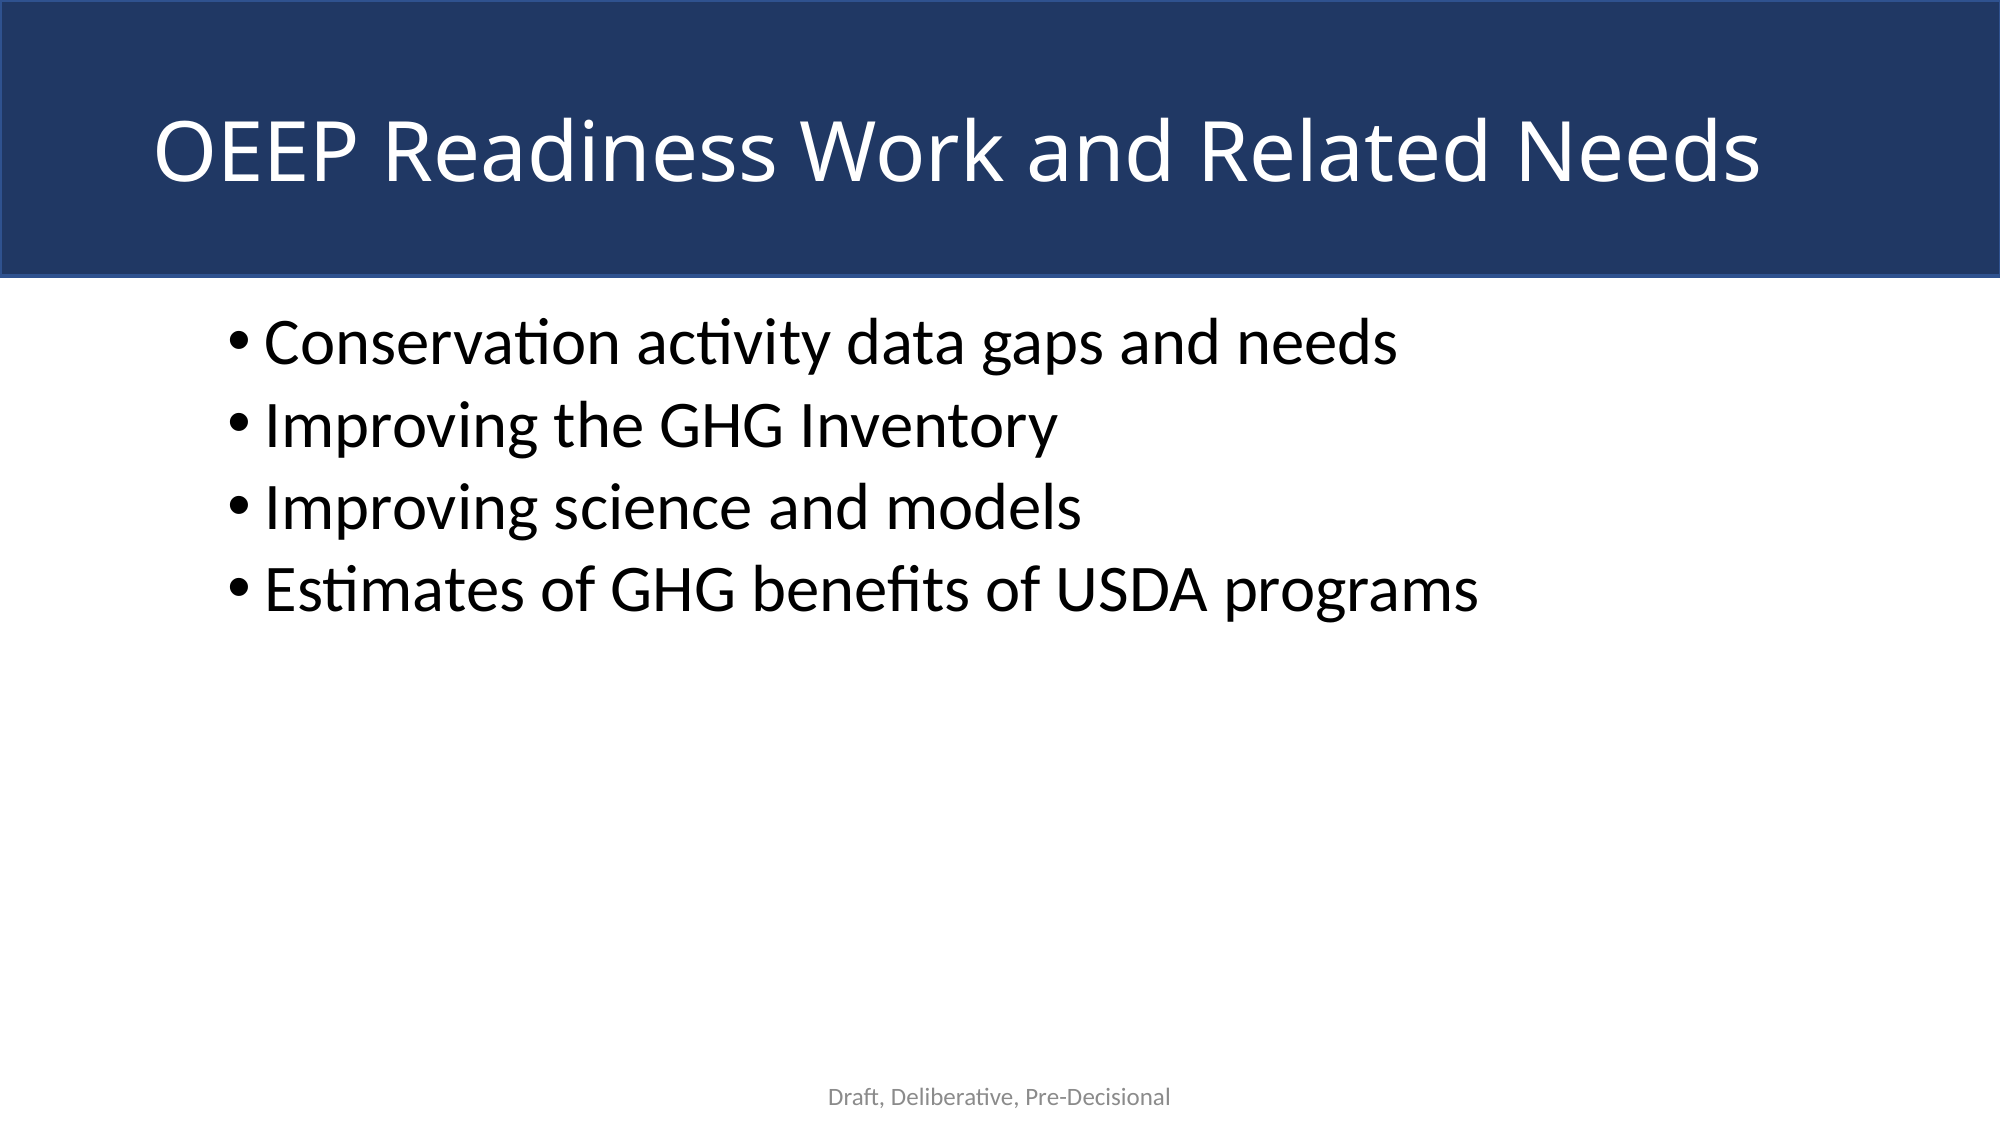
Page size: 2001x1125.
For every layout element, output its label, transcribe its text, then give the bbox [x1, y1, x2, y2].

picture [0, 0, 2000, 278]
list Conservation activity data gaps and needs Improving the GHG Inventory Improving science and models Estimates of GHG benefits of USDA programs [137, 299, 1863, 1014]
footer Draft, Deliberative, Pre-Decisional [662, 1065, 1338, 1125]
